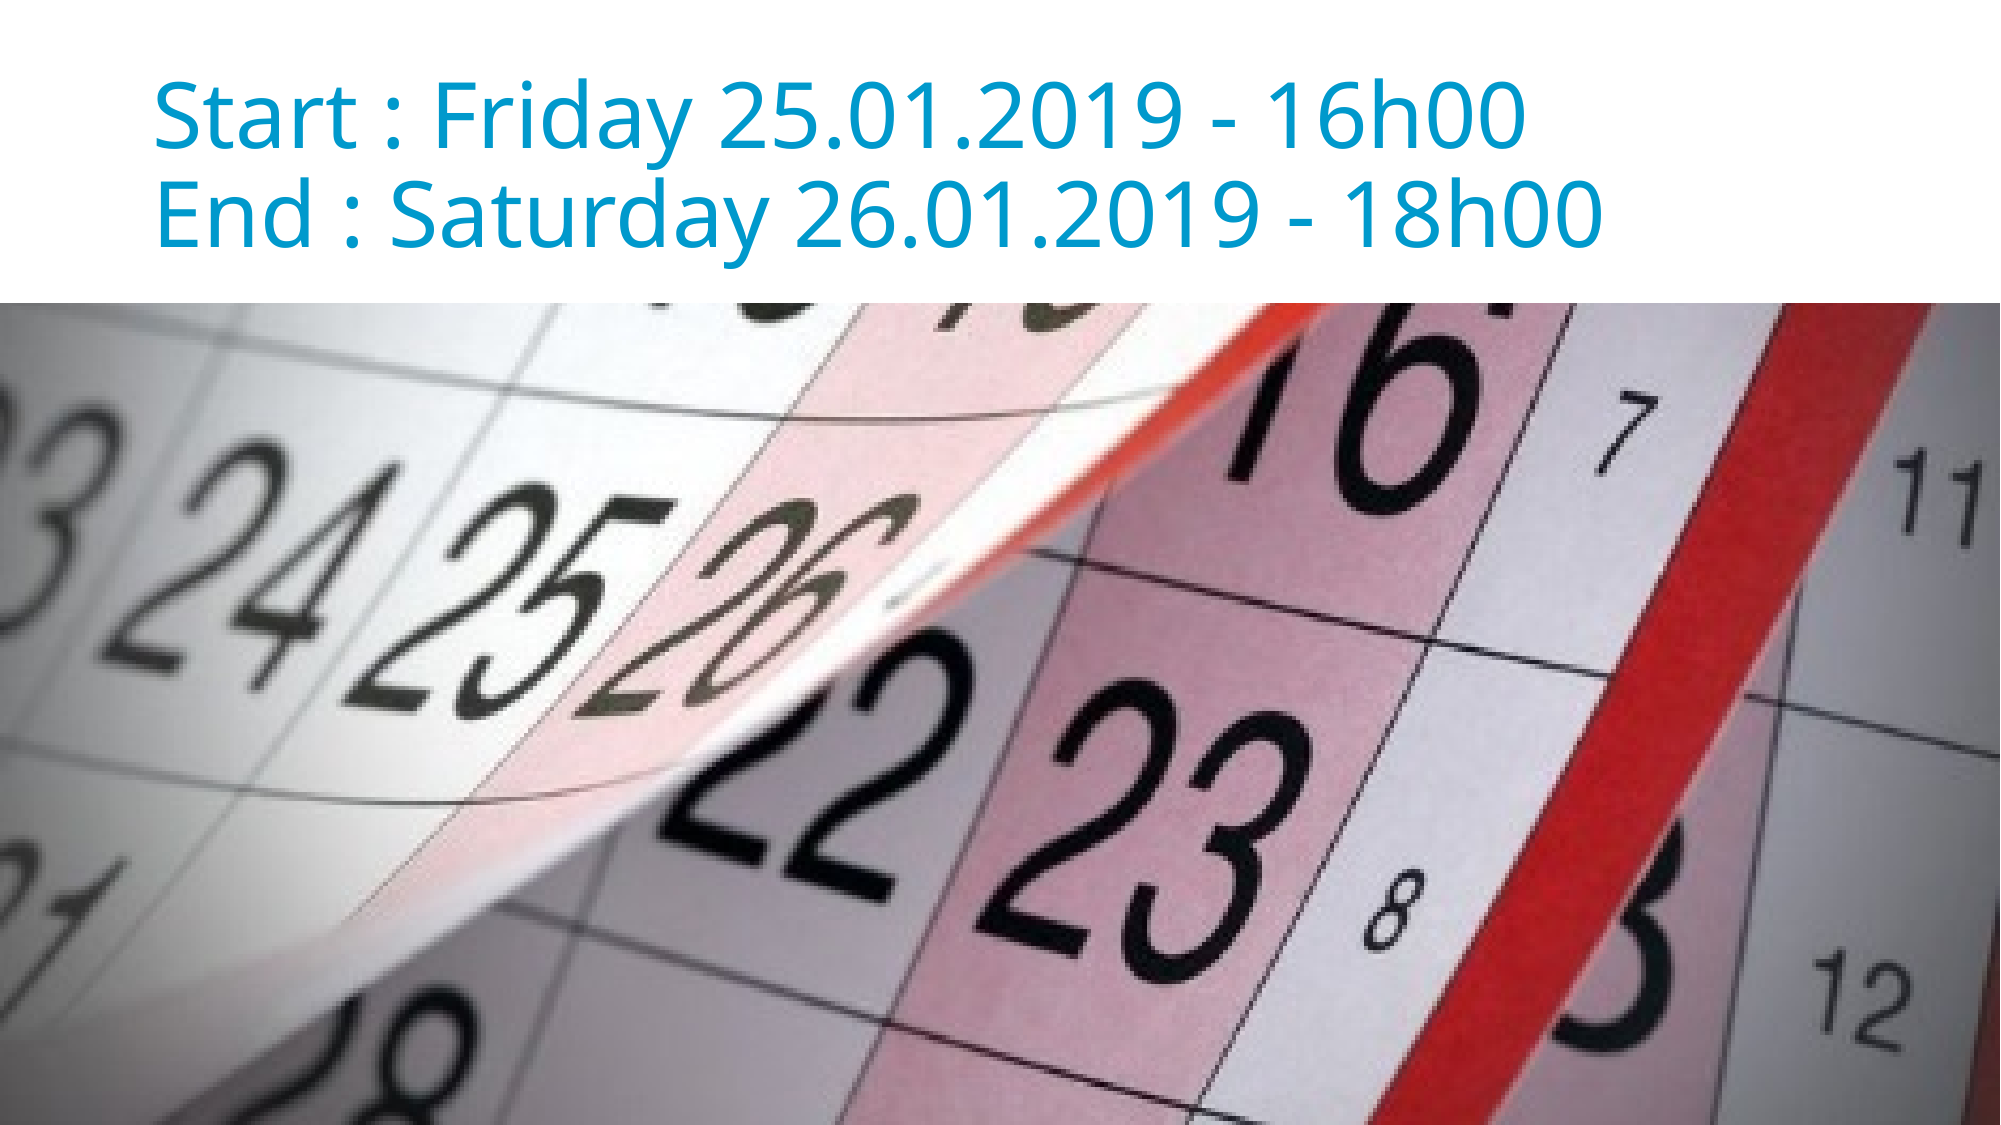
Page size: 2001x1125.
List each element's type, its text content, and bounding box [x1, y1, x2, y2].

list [0, 303, 2000, 1125]
title Start : Friday 25.01.2019 - 16h00 End : Saturday 26.01.2019 - 18h00 [137, 59, 1863, 278]
